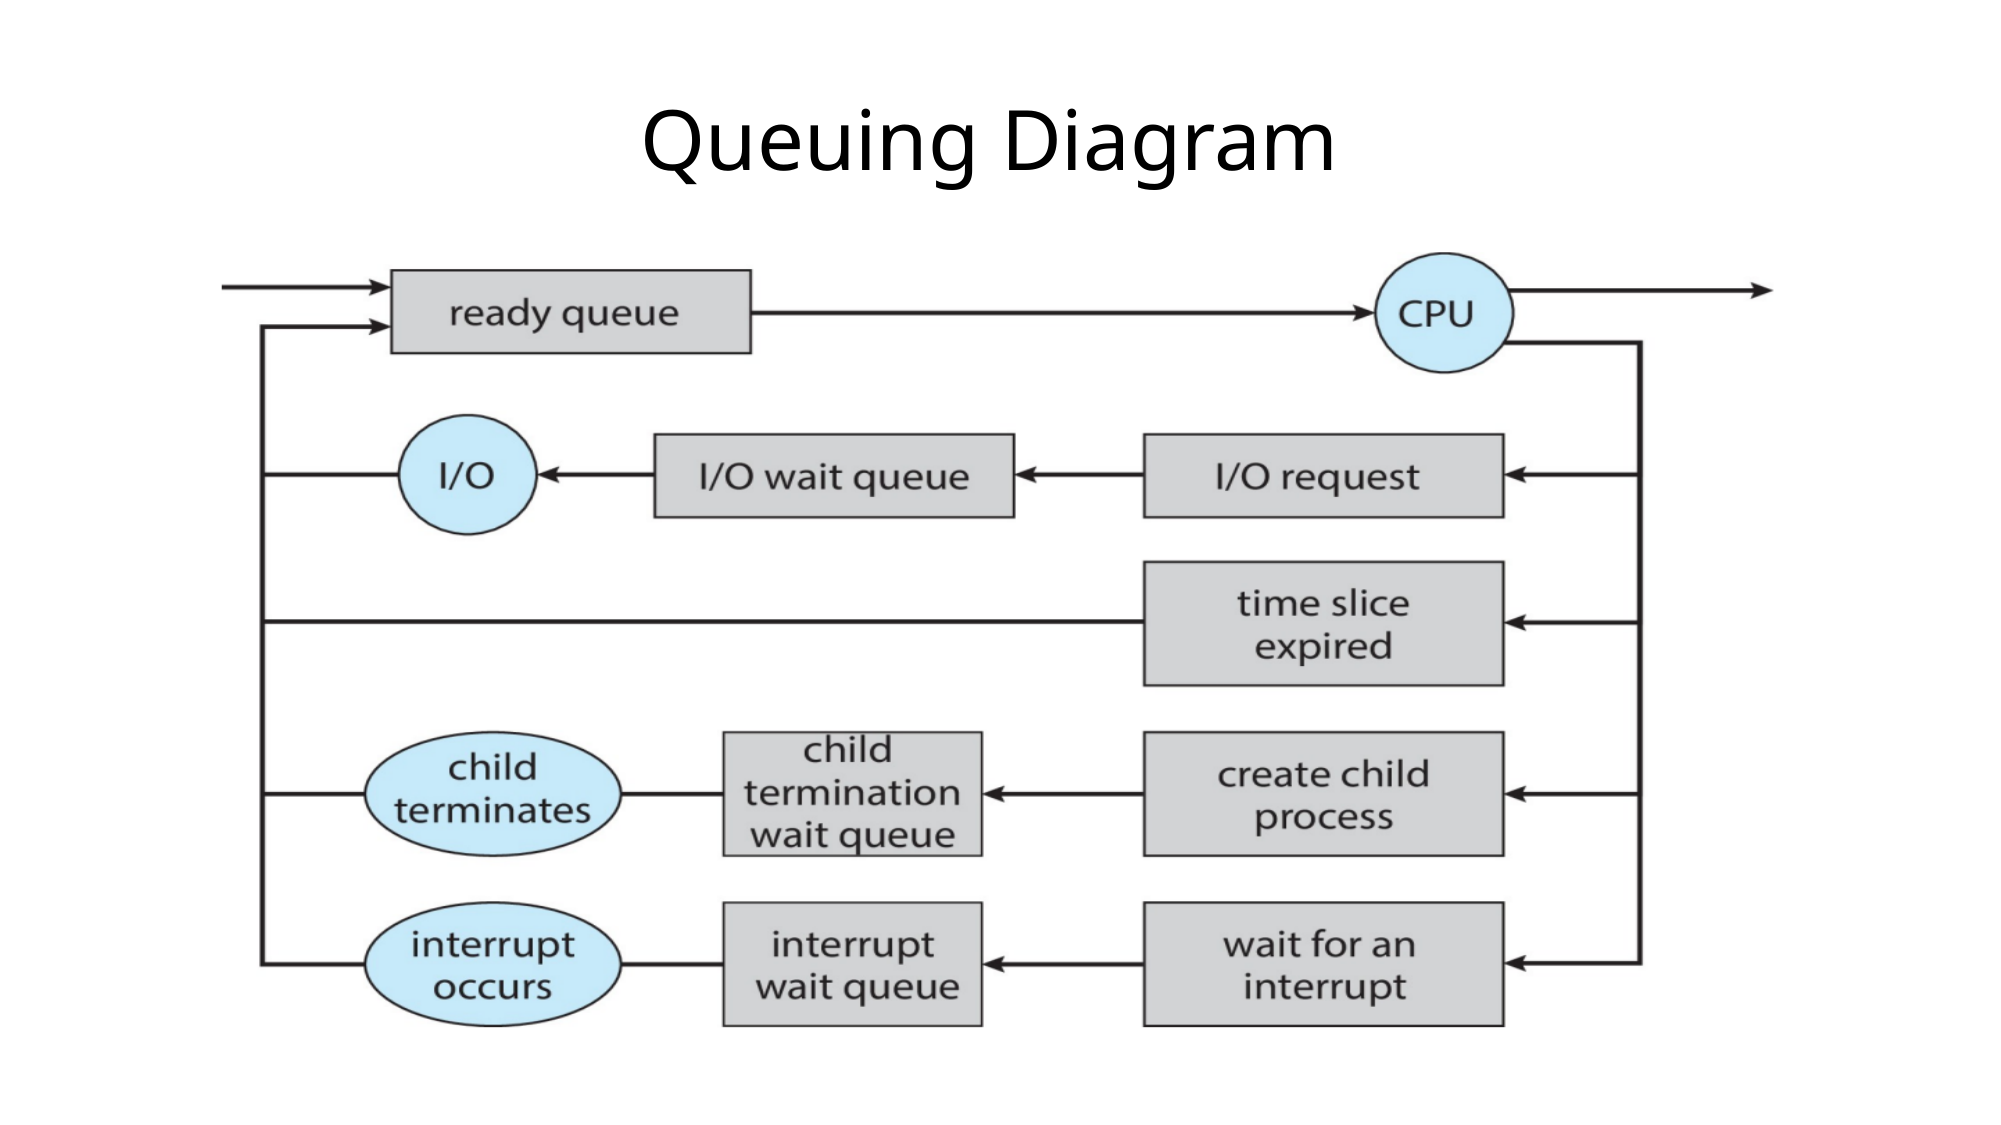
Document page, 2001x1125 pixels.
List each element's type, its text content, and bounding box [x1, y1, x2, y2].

title Queuing Diagram [625, 35, 2000, 253]
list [179, 208, 1786, 1050]
